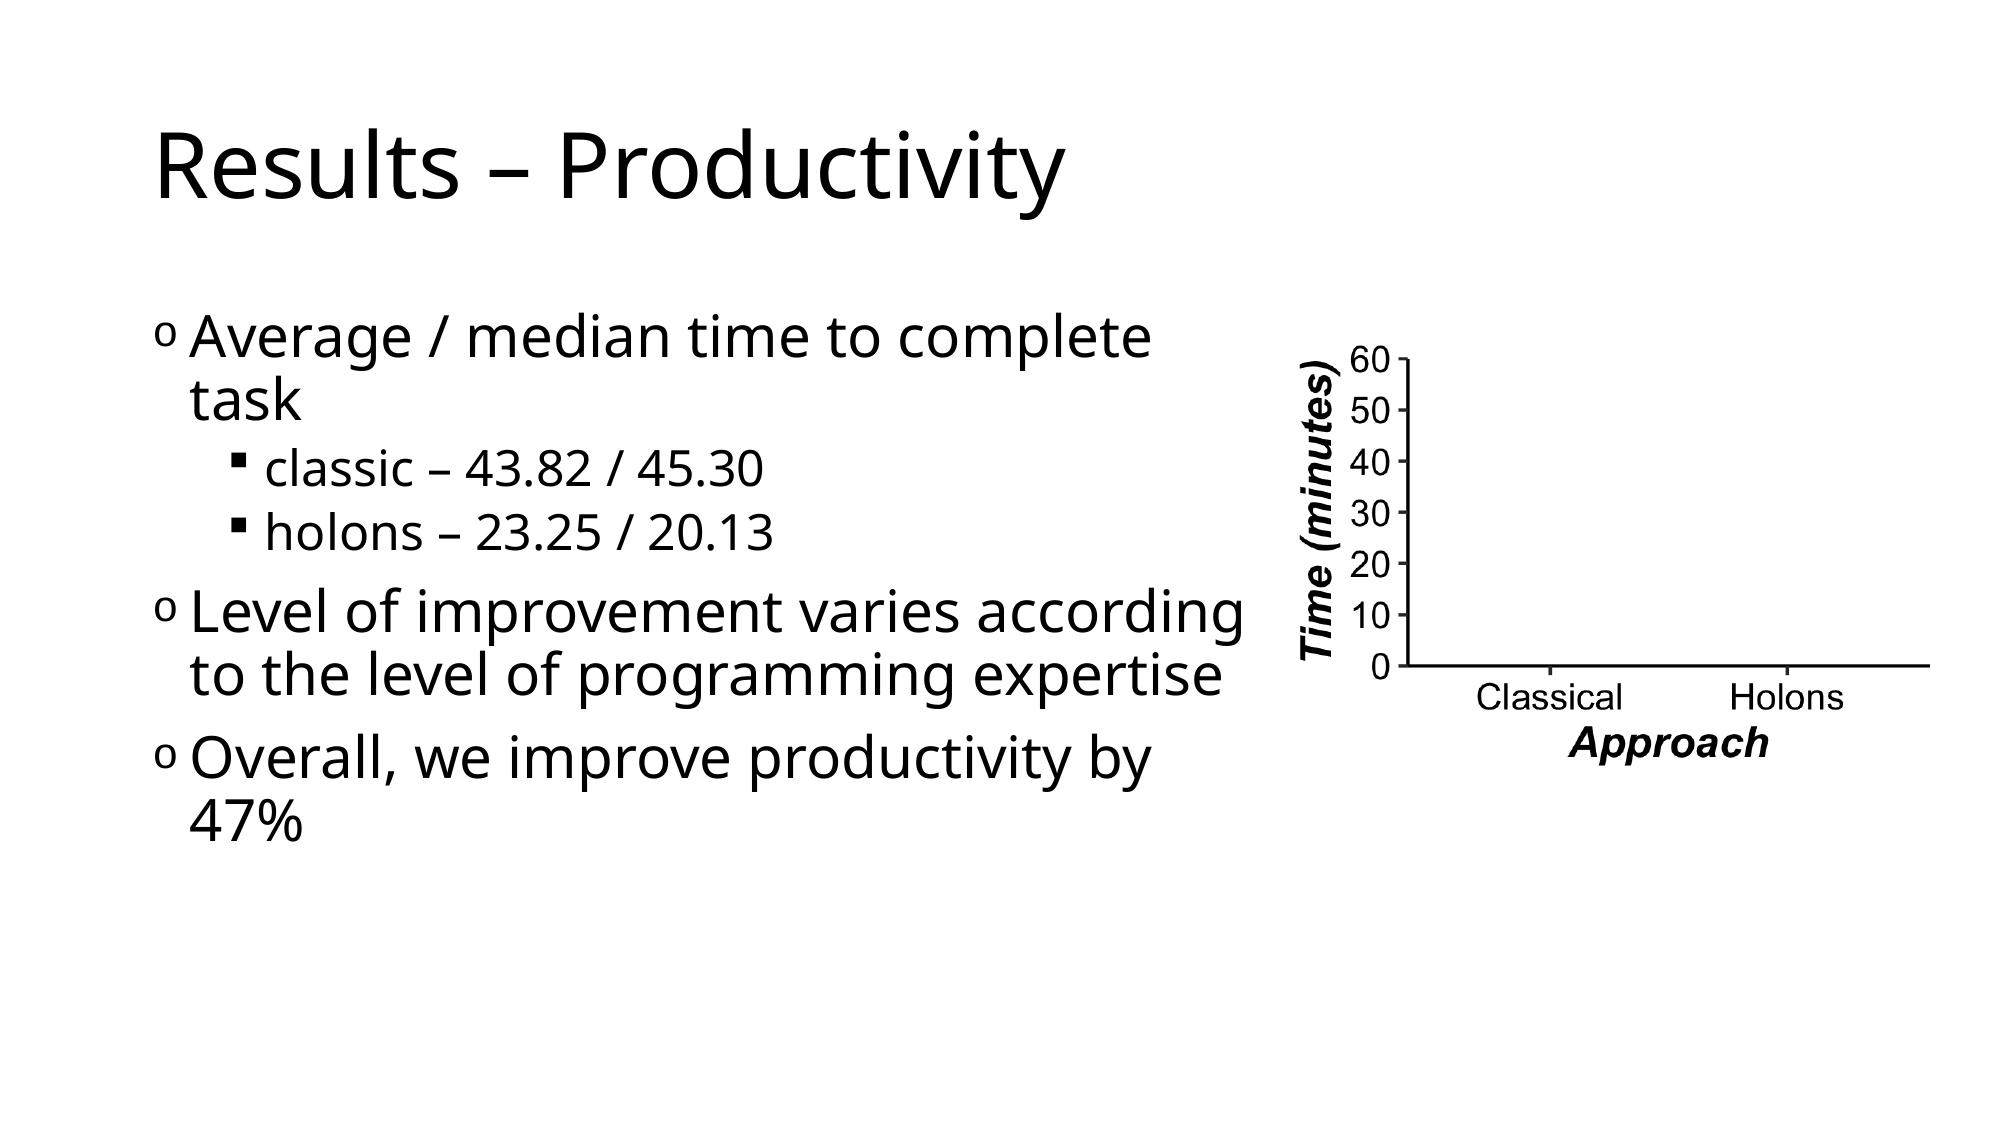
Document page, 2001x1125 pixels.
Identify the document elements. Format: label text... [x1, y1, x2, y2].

picture [1282, 340, 1948, 784]
title Results – Productivity [137, 59, 1863, 278]
list Average / median time to complete task classic – 43.82 / 45.30 holons – 23.25 / 20.13 Level of improvement varies according to the level of programming expertise Overall, we improve productivity by 47% [137, 299, 1283, 1014]
